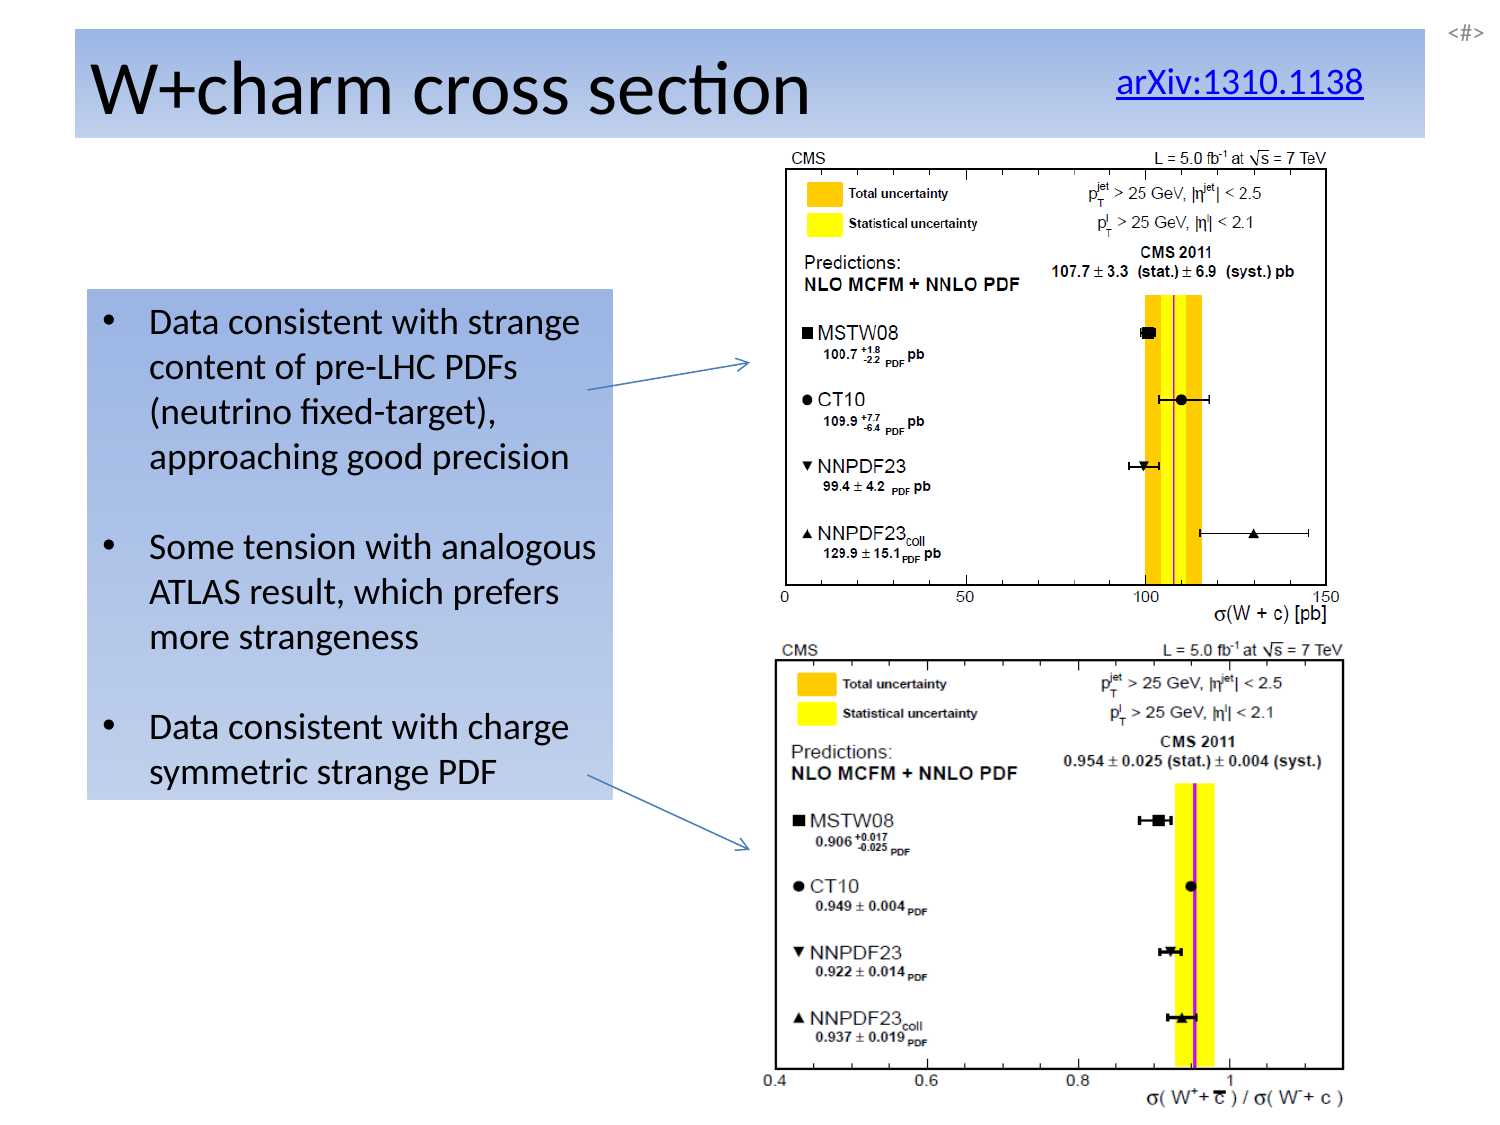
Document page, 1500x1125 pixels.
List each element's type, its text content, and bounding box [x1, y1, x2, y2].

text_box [587, 362, 751, 391]
picture [774, 149, 1342, 631]
text_box Data consistent with strange content of pre-LHC PDFs (neutrino fixed-target), approaching good precision Some tension with analogous ATLAS result, which prefers more strangeness Data consistent with charge symmetric strange PDF [87, 289, 613, 800]
picture [749, 632, 1351, 1113]
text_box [587, 774, 751, 851]
text_box arXiv:1310.1138 [1101, 49, 1379, 110]
slide_number 19 [1149, 1, 1500, 62]
title W+charm cross section [75, 29, 1425, 138]
